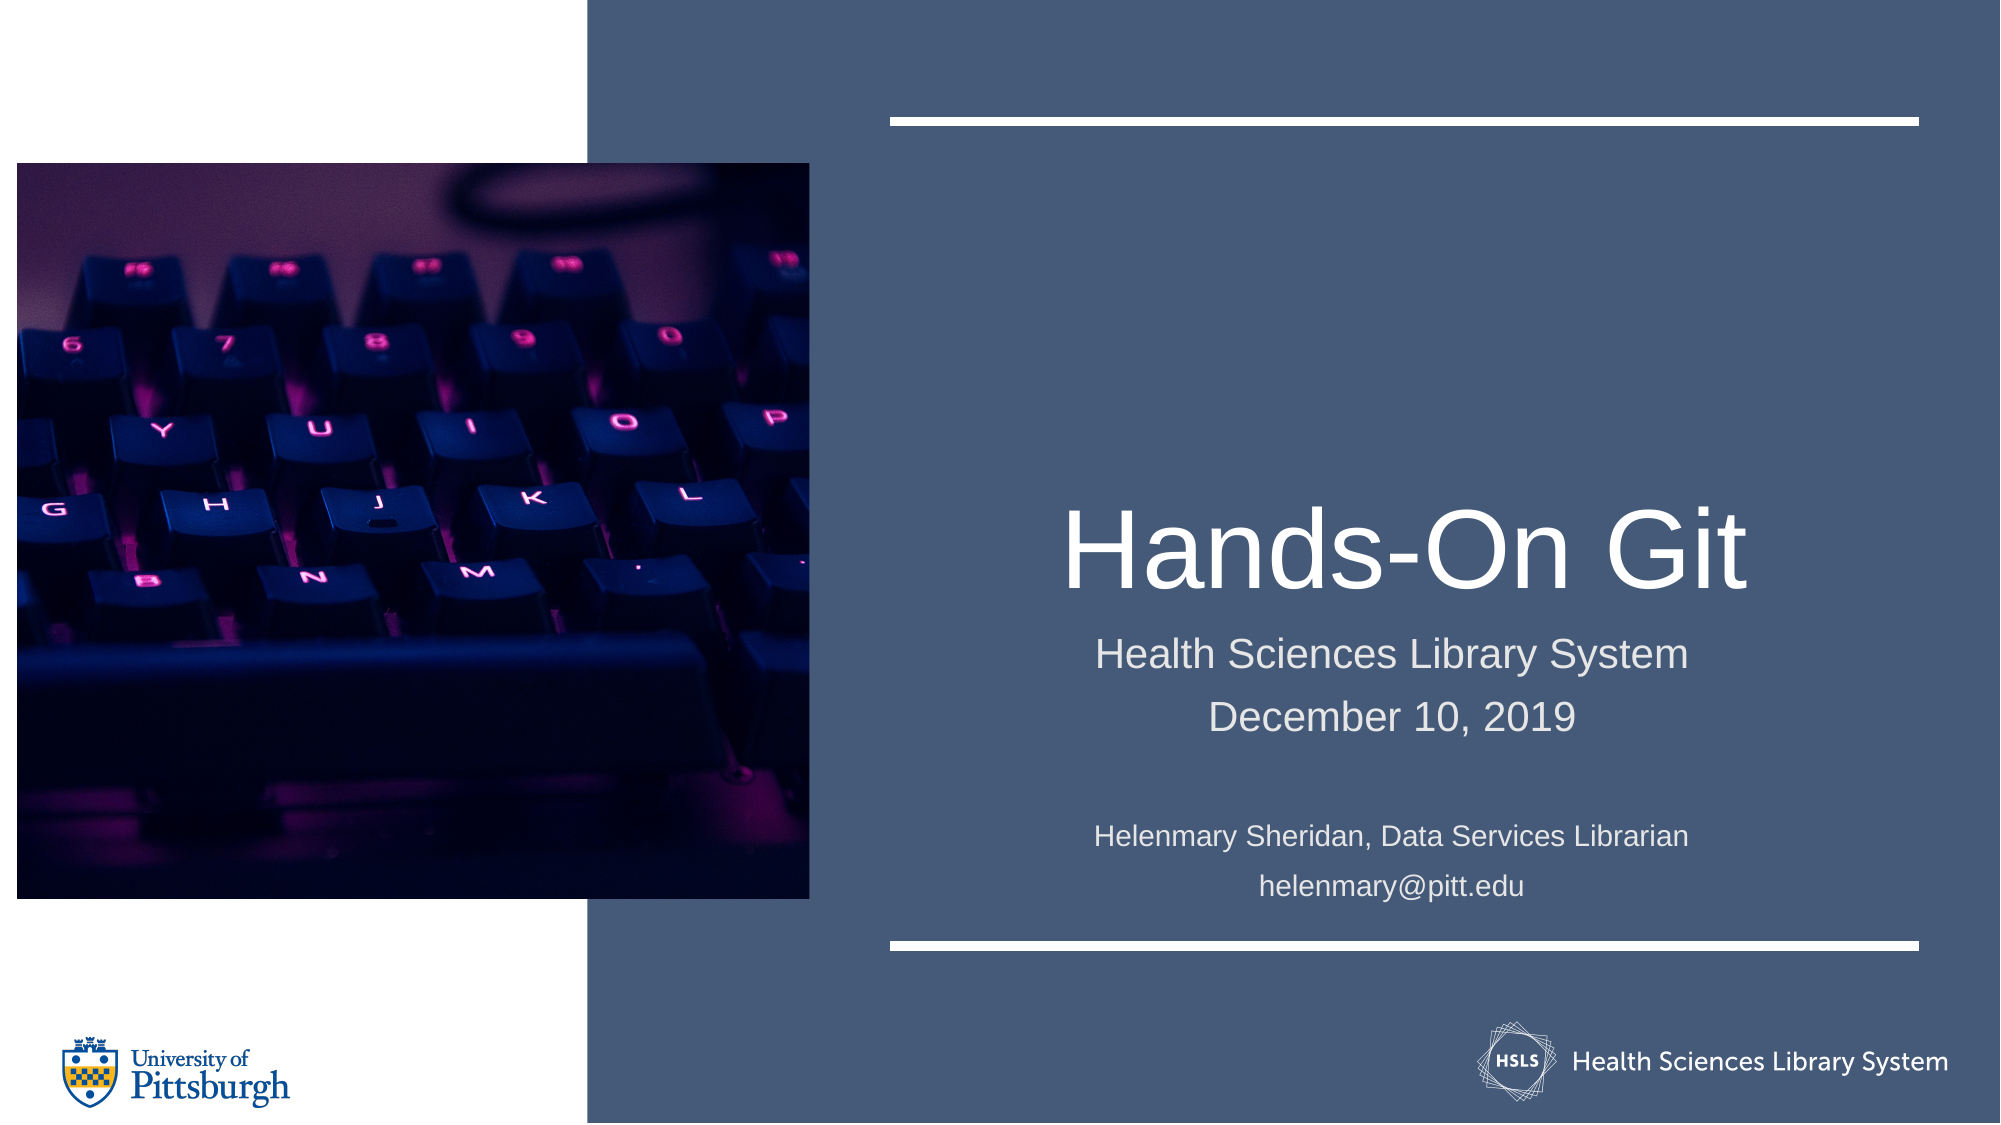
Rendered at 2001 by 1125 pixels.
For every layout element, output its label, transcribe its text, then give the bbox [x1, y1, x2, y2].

picture [17, 163, 810, 899]
subtitle Health Sciences Library System December 10, 2019 Helenmary Sheridan, Data Services Librarian helenmary@pitt.edu [972, 624, 1812, 913]
title Hands-On Git [831, 240, 1978, 621]
picture [1471, 1020, 1953, 1103]
picture [62, 1037, 290, 1108]
